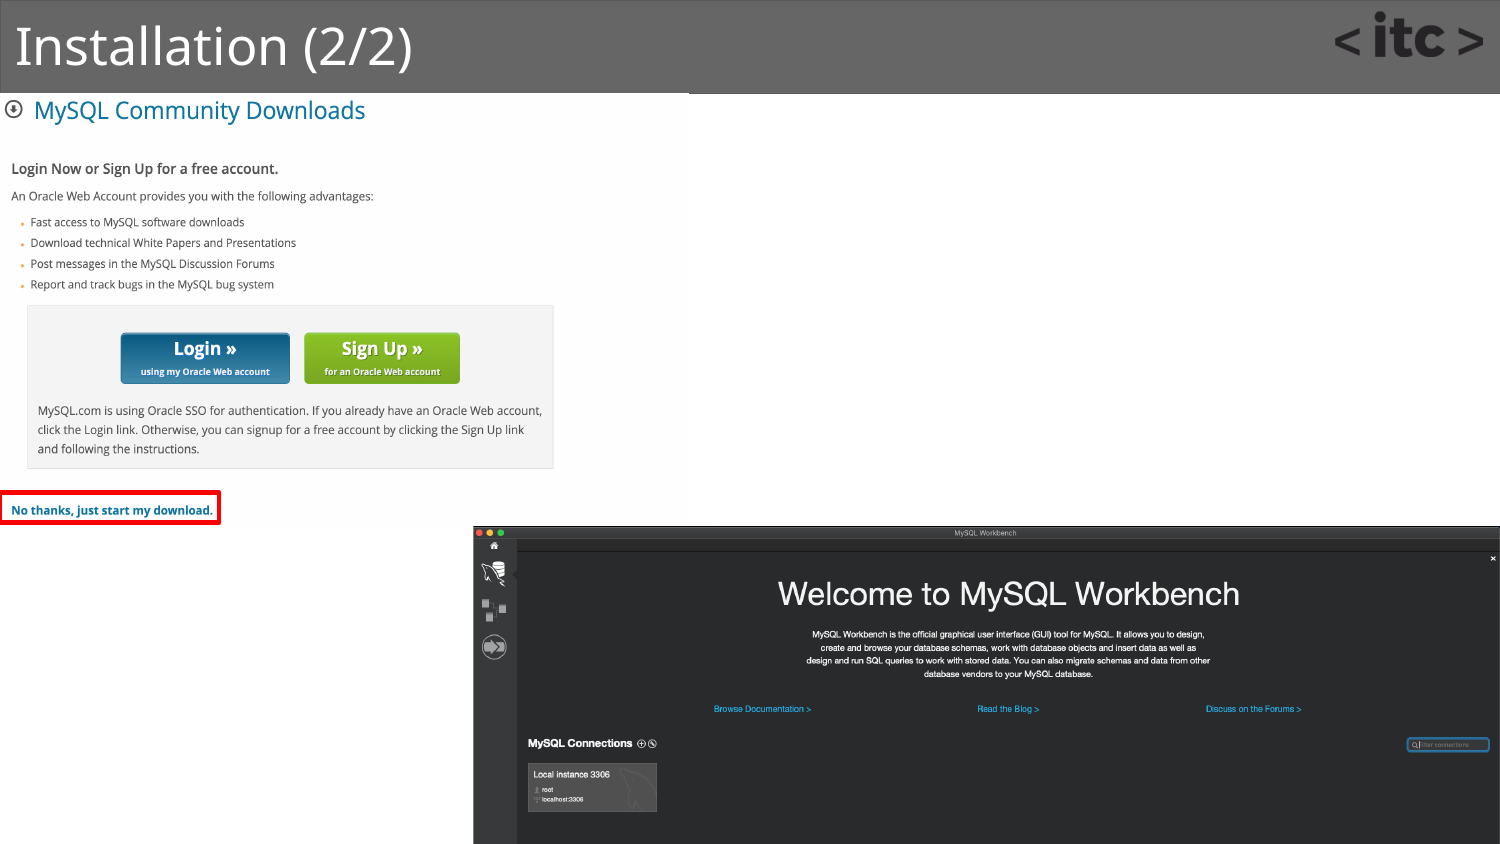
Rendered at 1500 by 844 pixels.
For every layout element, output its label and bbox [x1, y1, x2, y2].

picture [473, 526, 1500, 844]
text_box [0, 93, 690, 527]
text_box [0, 0, 1500, 94]
